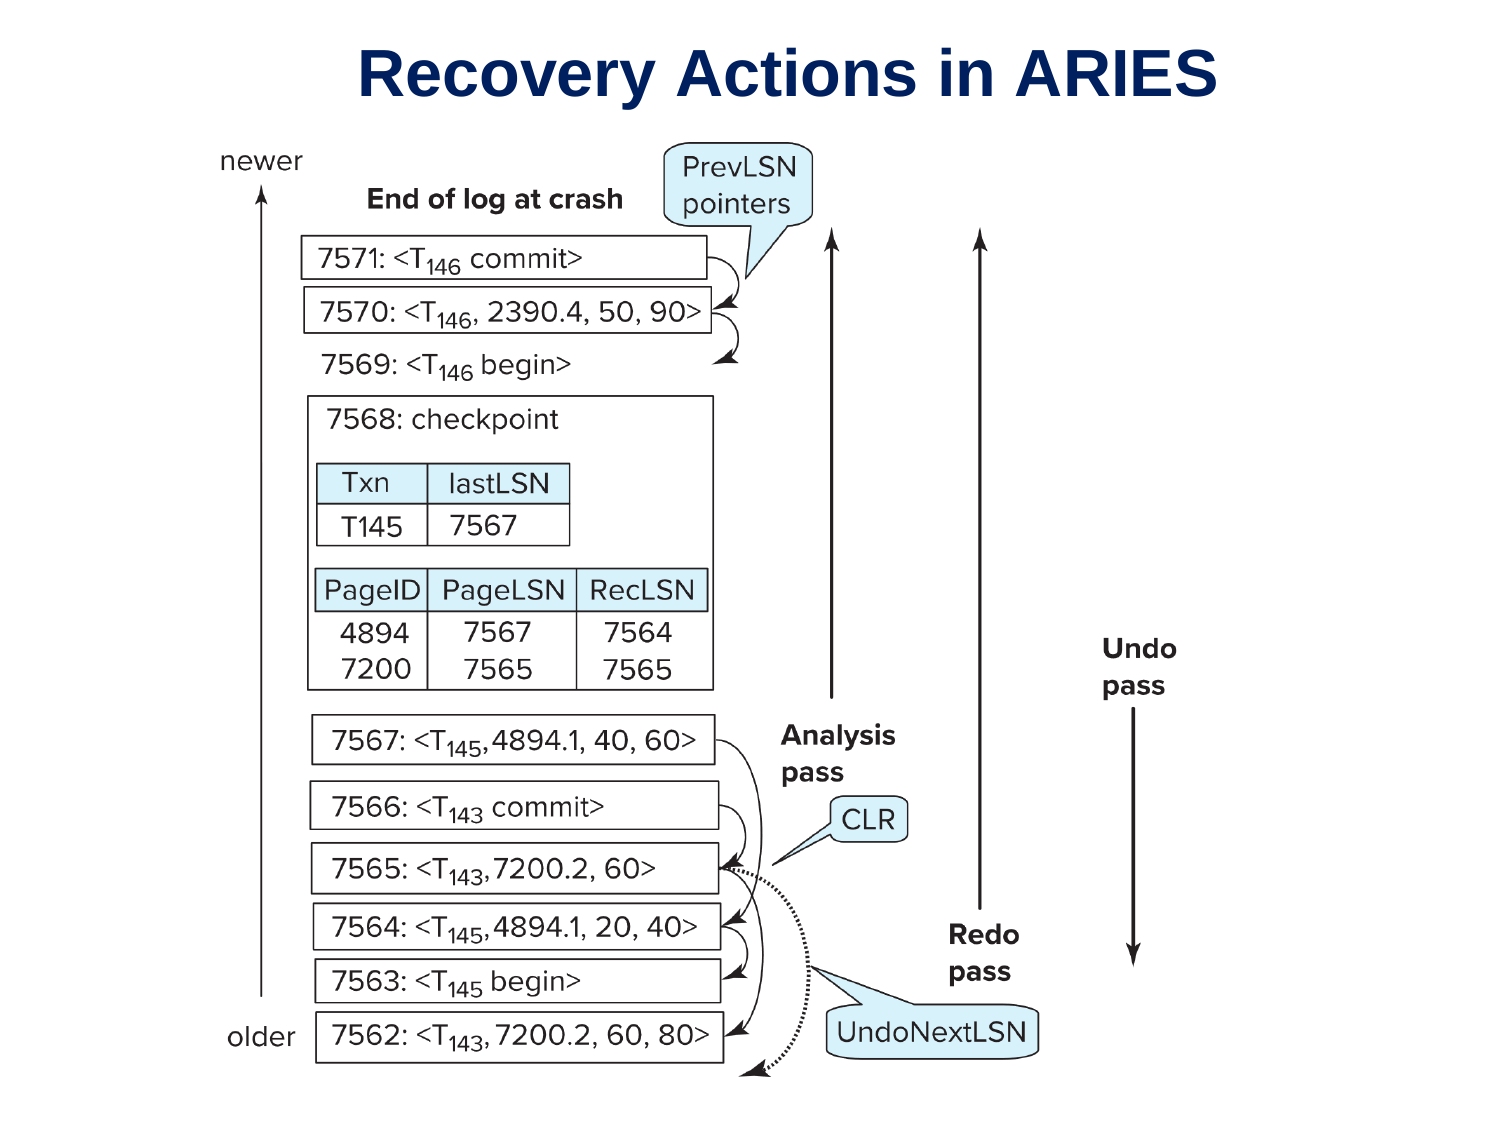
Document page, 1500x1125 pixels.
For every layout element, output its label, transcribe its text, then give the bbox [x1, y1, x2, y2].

title Recovery Actions in ARIES [355, 27, 1222, 218]
picture [219, 142, 1177, 1077]
